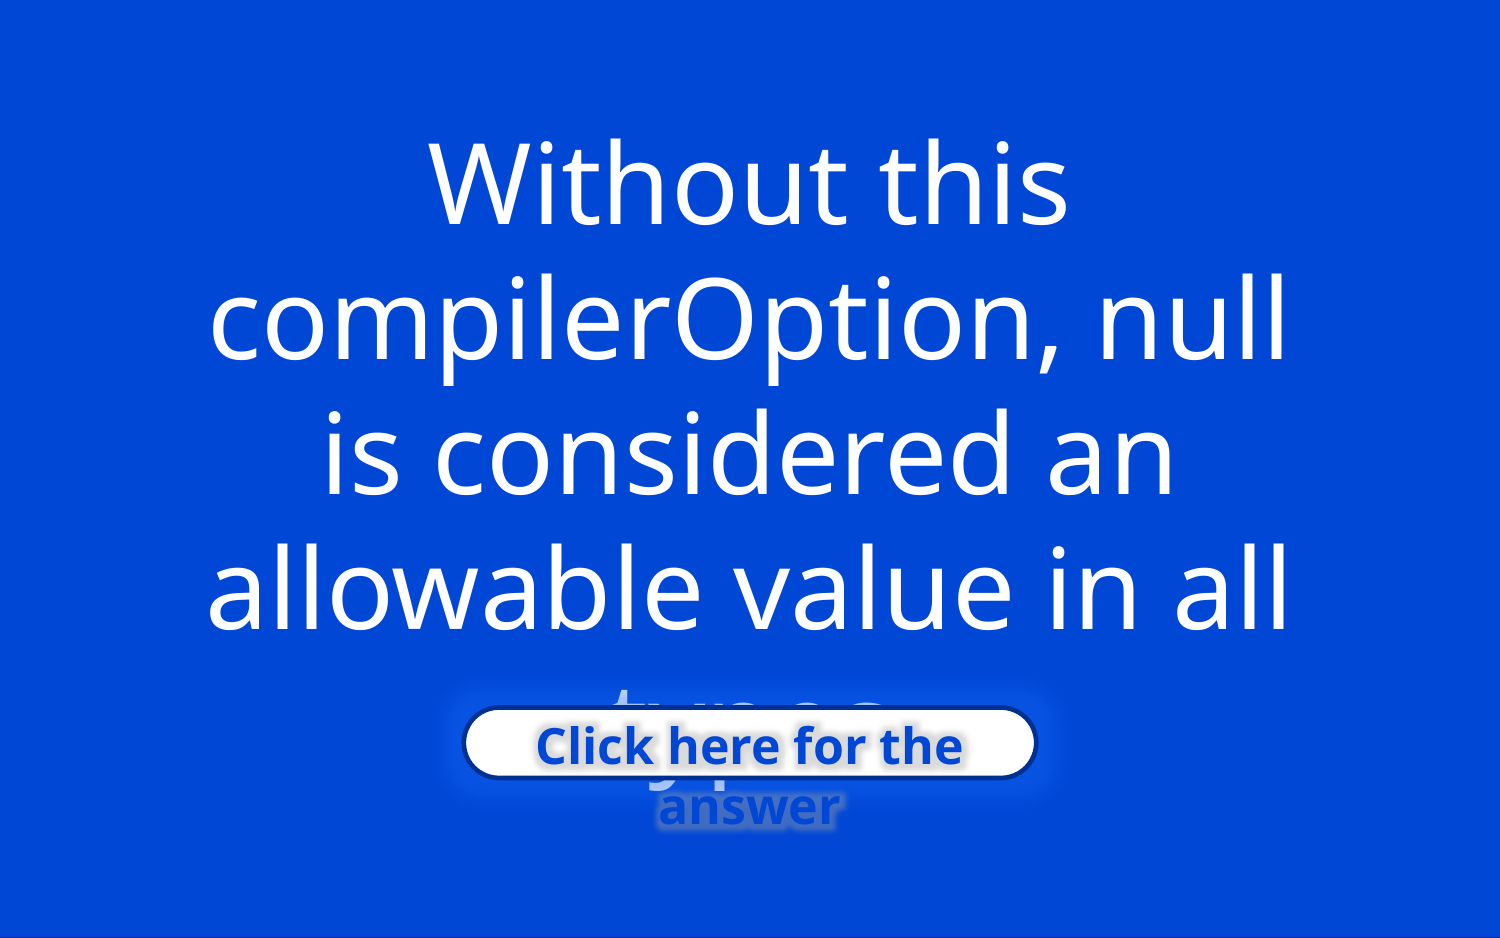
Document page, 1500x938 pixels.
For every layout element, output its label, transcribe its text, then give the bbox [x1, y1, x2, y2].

text_box $ 1000 [435, 678, 1066, 795]
text_box interface Person { name: string; age: number; height?: number; } type MyType = ????????<Person, 'age'>; let val: MyType = { name: 'Mike' }; val.age // ❌ Property 'age' does not exist on type 'MyType'. val.height // number | undefined; val.name // string [452, 695, 1049, 788]
text_box Without this compilerOption, null is considered an allowable value in all types [151, 104, 1349, 795]
text_box [462, 720, 471, 765]
text_box Name that utility type [450, 692, 1052, 794]
text_box Click here for the answer [477, 707, 1023, 843]
text_box [1031, 722, 1038, 764]
text_box Solution: Conditional Type [441, 685, 1060, 795]
